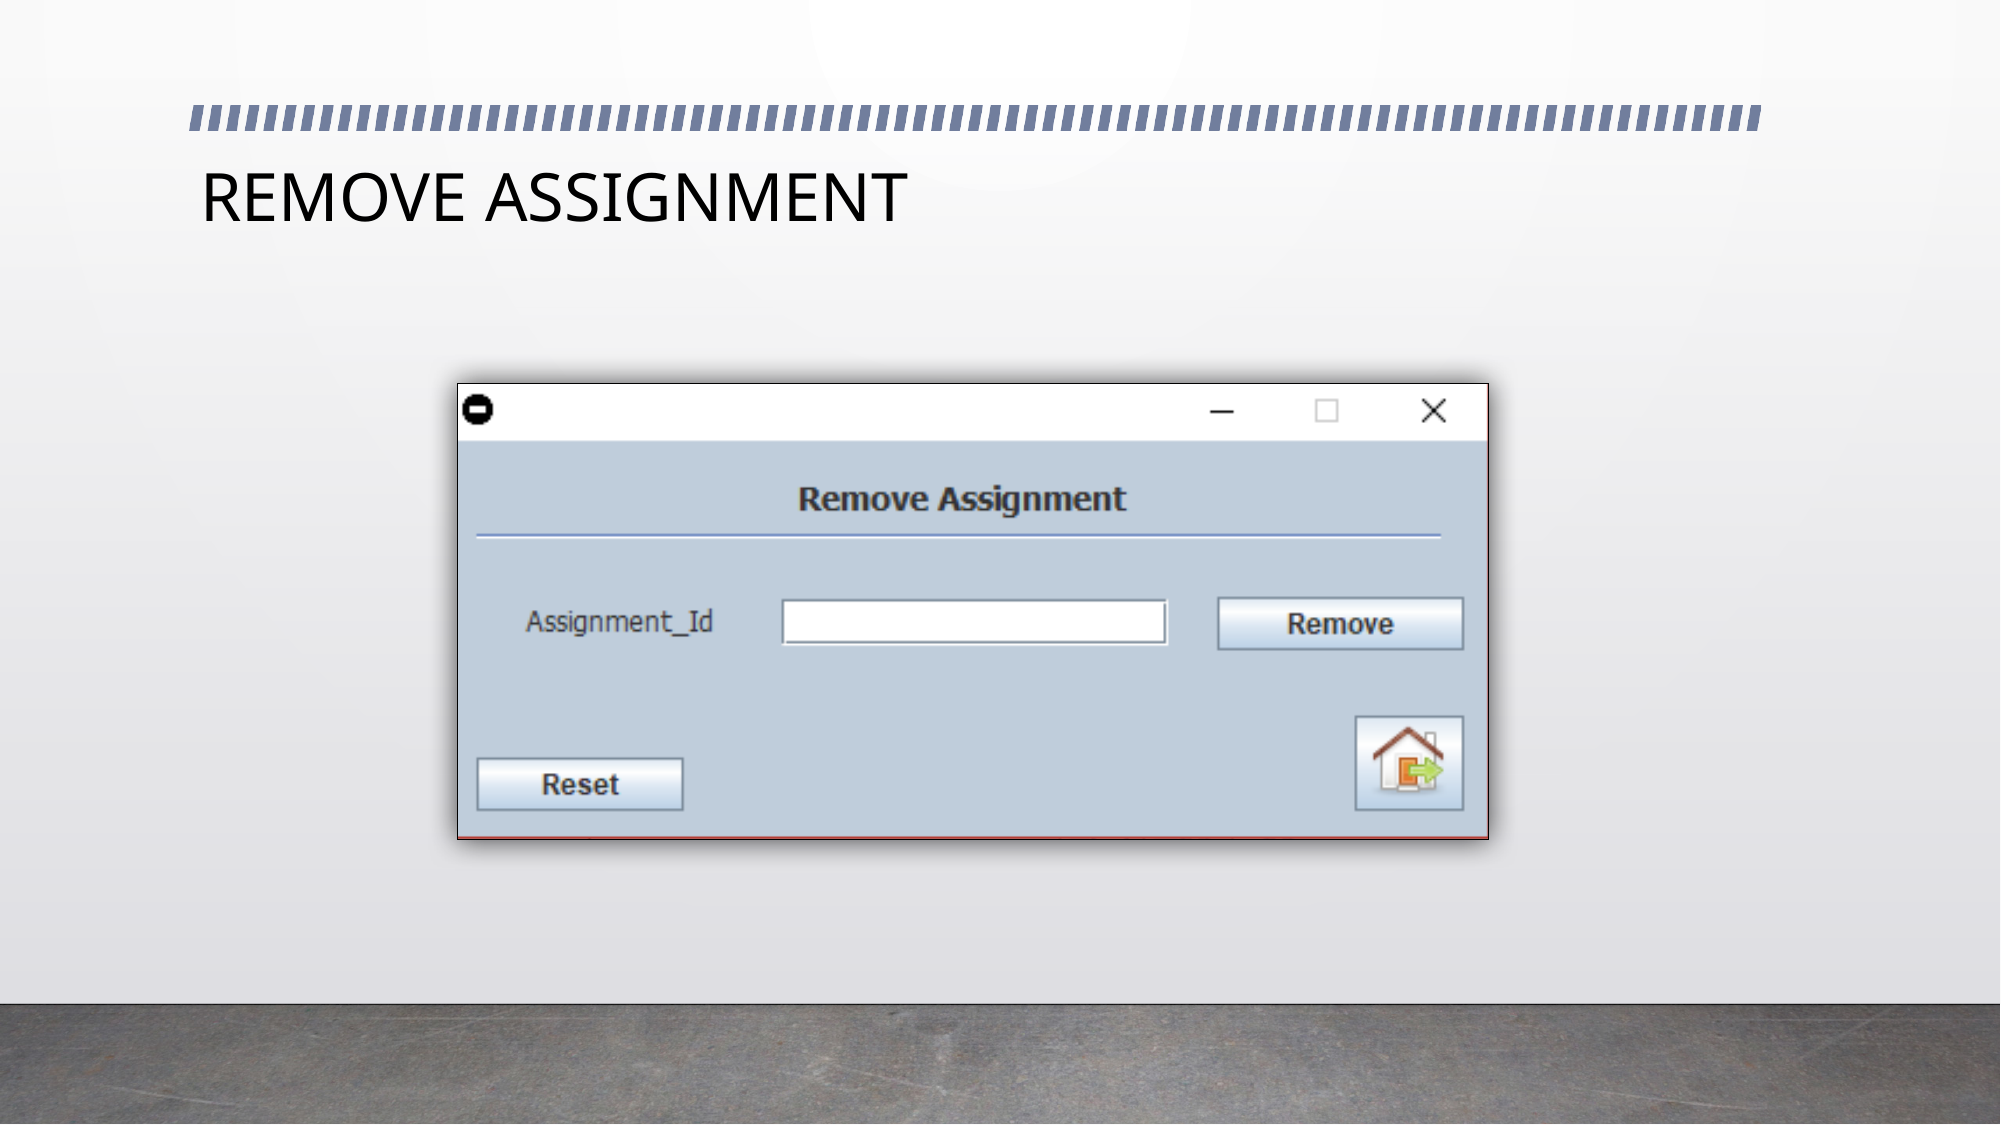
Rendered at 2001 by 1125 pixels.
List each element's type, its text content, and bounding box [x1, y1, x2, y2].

title REMOVE ASSIGNMENT [185, 156, 1761, 329]
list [457, 383, 1489, 840]
picture [0, 1004, 2000, 1124]
